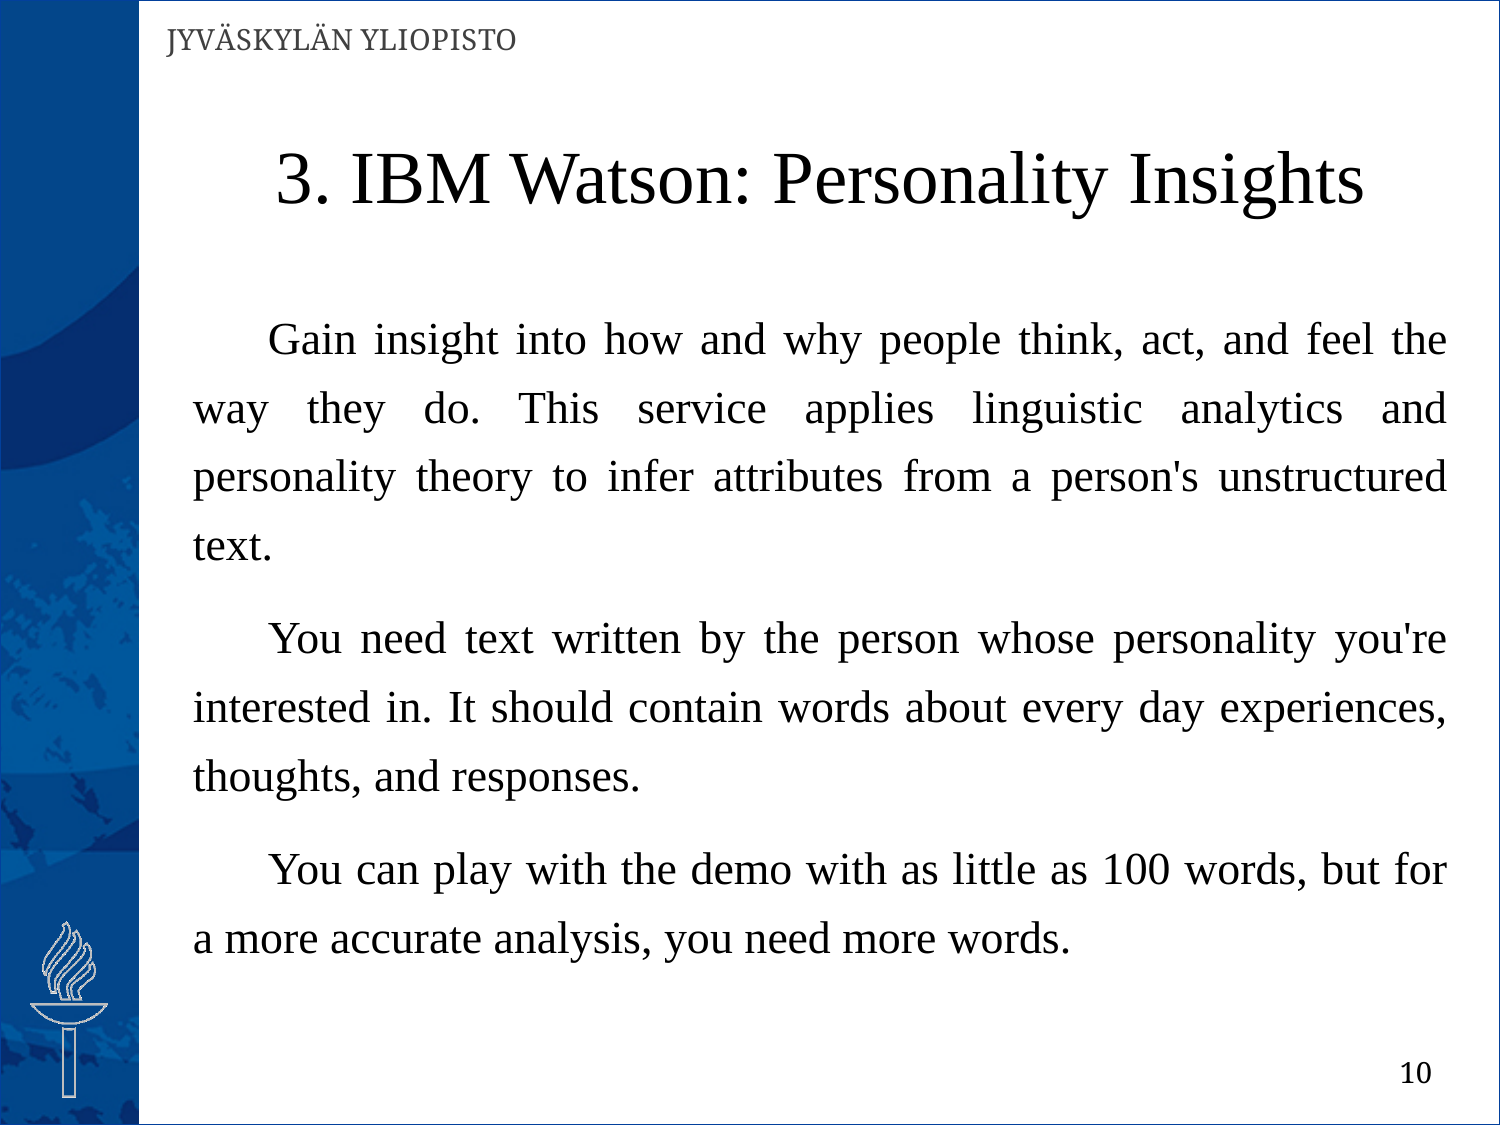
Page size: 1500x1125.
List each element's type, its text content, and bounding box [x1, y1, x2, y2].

picture [1, 1, 139, 1124]
title 3. IBM Watson: Personality Insights [194, 79, 1448, 268]
slide_number 10 [1092, 1063, 1448, 1125]
list Gain insight into how and why people think, act, and feel the way they do. This service applies linguistic analytics and personality theory to infer attributes from a person's unstructured text. You need text written by the person whose personality you're interested in. It should contain words about every day experiences, thoughts, and responses. You can play with the demo with as little as 100 words, but for a more accurate analysis, you need more words. [177, 287, 1464, 1063]
